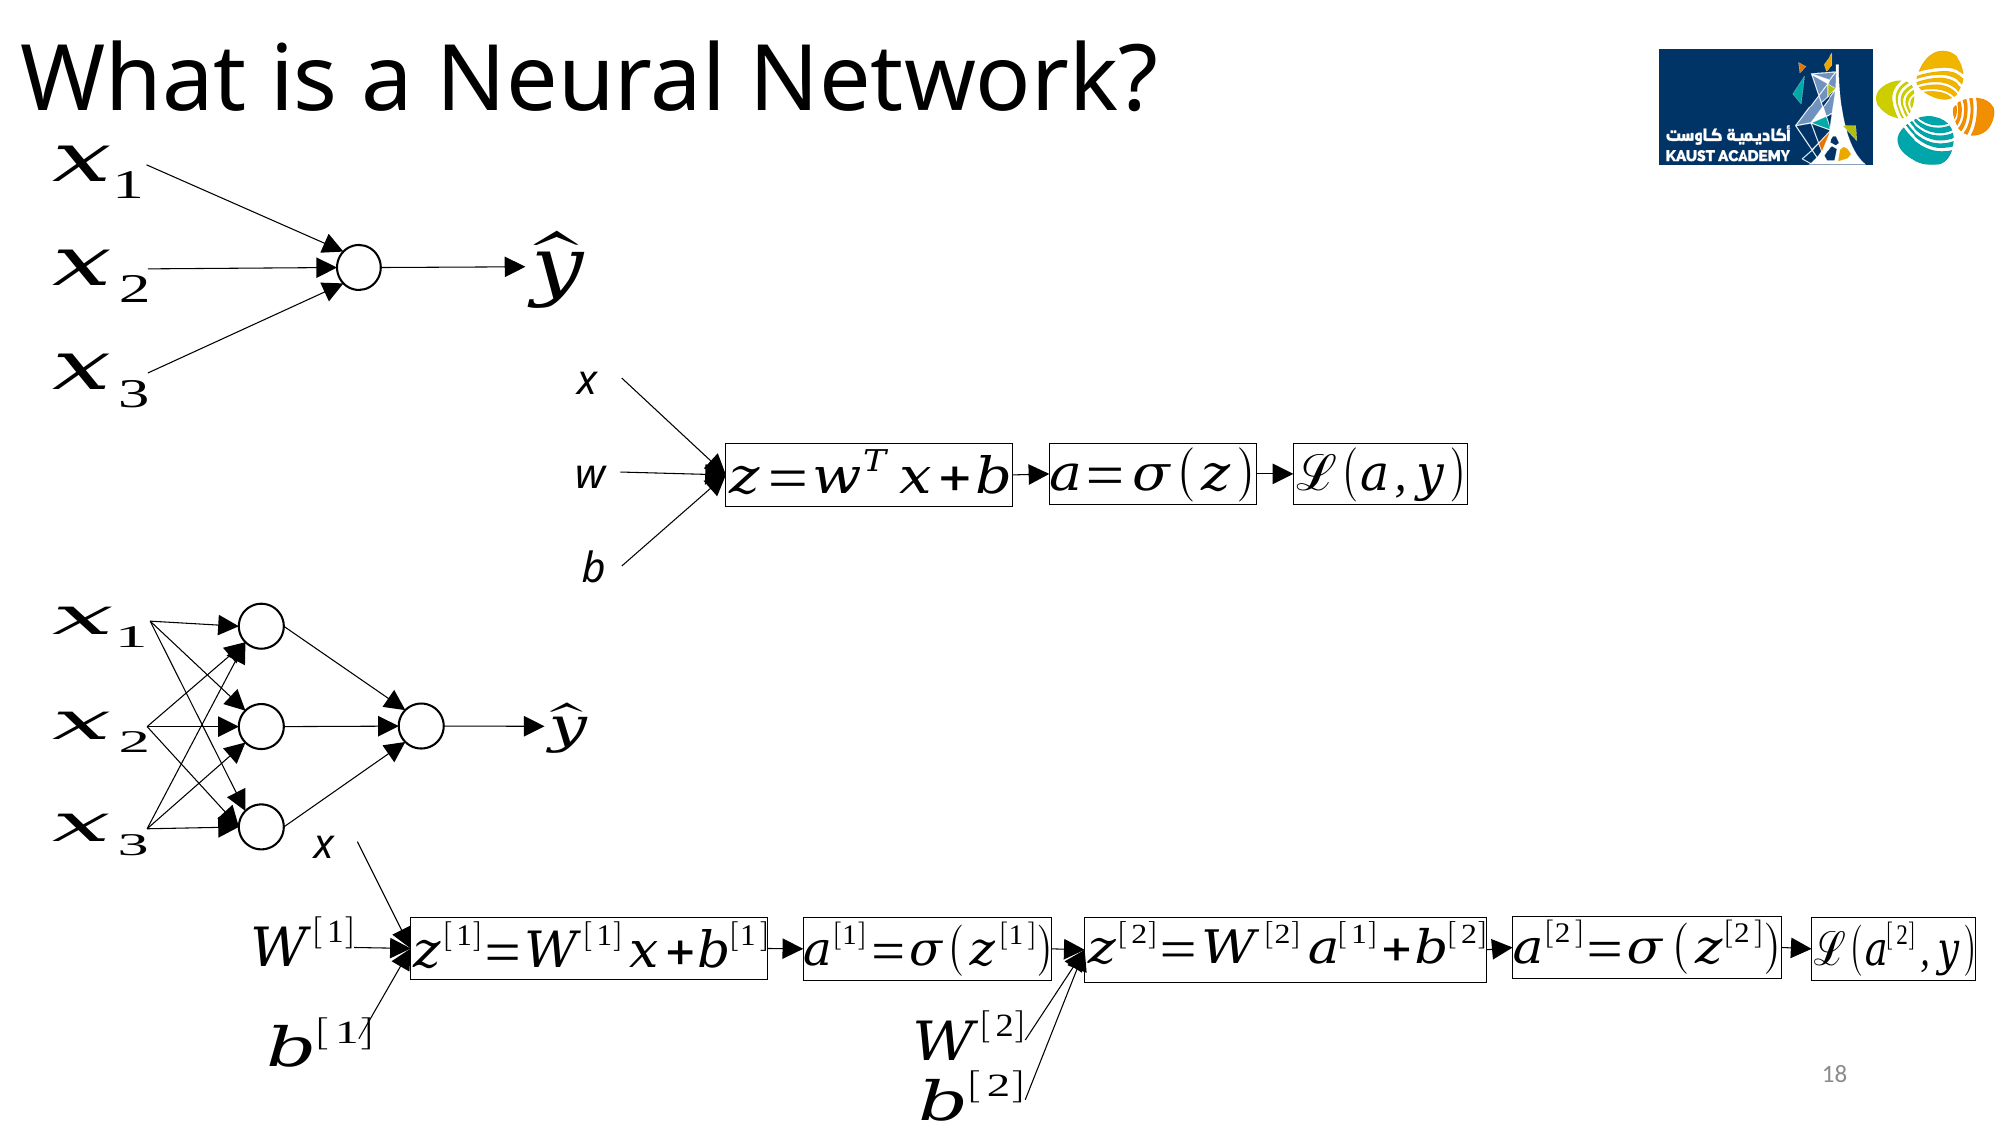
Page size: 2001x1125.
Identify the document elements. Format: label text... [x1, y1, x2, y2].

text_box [1051, 917, 1487, 983]
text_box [1781, 917, 1976, 981]
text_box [250, 809, 374, 1081]
title What is a Neural Network? [5, 4, 1731, 157]
slide_number 18 [1412, 1042, 1863, 1103]
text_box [1486, 916, 1782, 979]
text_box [767, 917, 1051, 981]
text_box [46, 587, 594, 862]
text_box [46, 121, 593, 416]
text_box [1012, 443, 1256, 505]
picture [1659, 49, 2000, 165]
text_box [354, 842, 768, 1039]
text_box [1256, 443, 1468, 505]
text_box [912, 949, 1085, 1125]
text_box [558, 345, 1013, 600]
